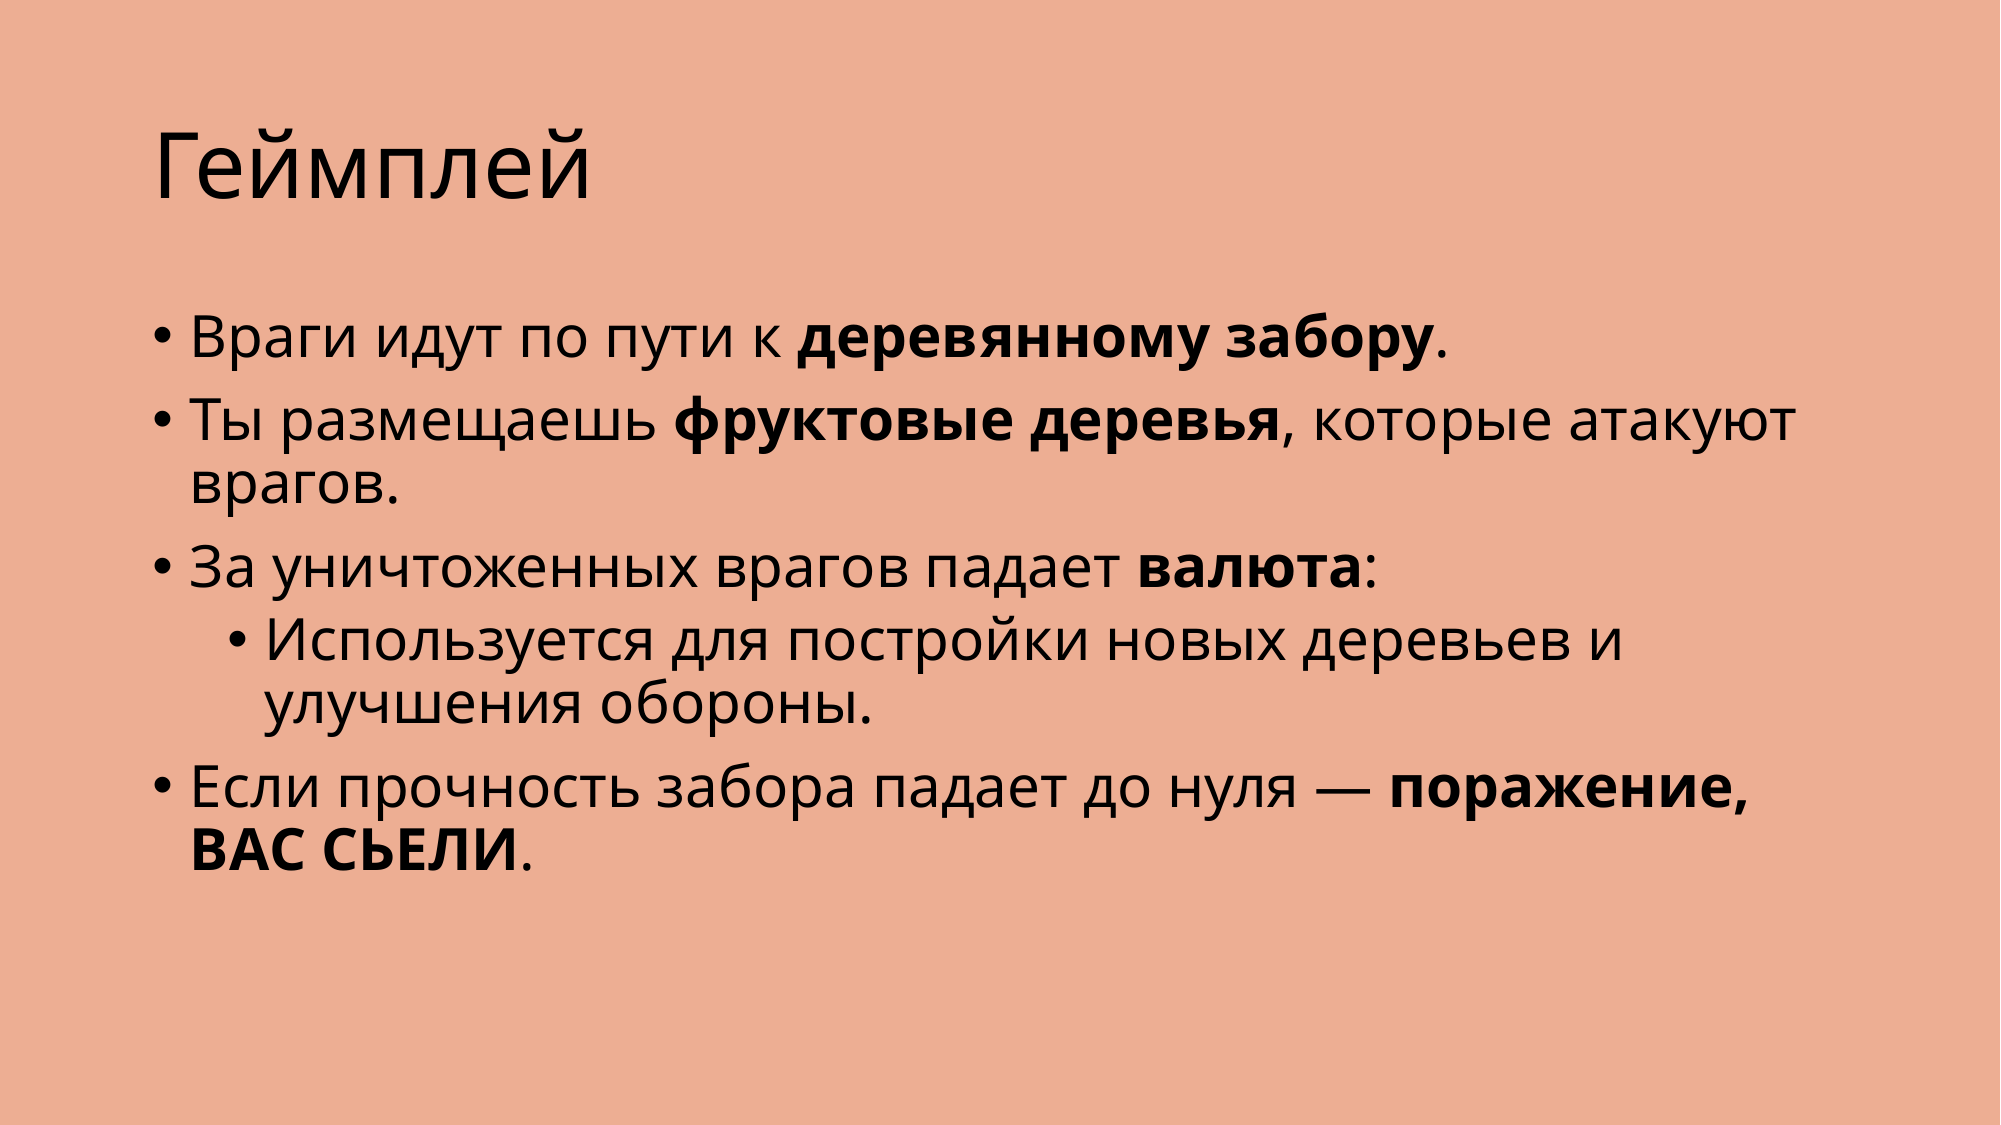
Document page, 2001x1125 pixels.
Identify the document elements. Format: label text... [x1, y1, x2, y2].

list Враги идут по пути к деревянному забору. Ты размещаешь фруктовые деревья, которые атакуют врагов. За уничтоженных врагов падает валюта: Используется для постройки новых деревьев и улучшения обороны. Если прочность забора падает до нуля — поражение, ВАС СЬЕЛИ. [137, 299, 1863, 1014]
title Геймплей [137, 59, 1863, 278]
